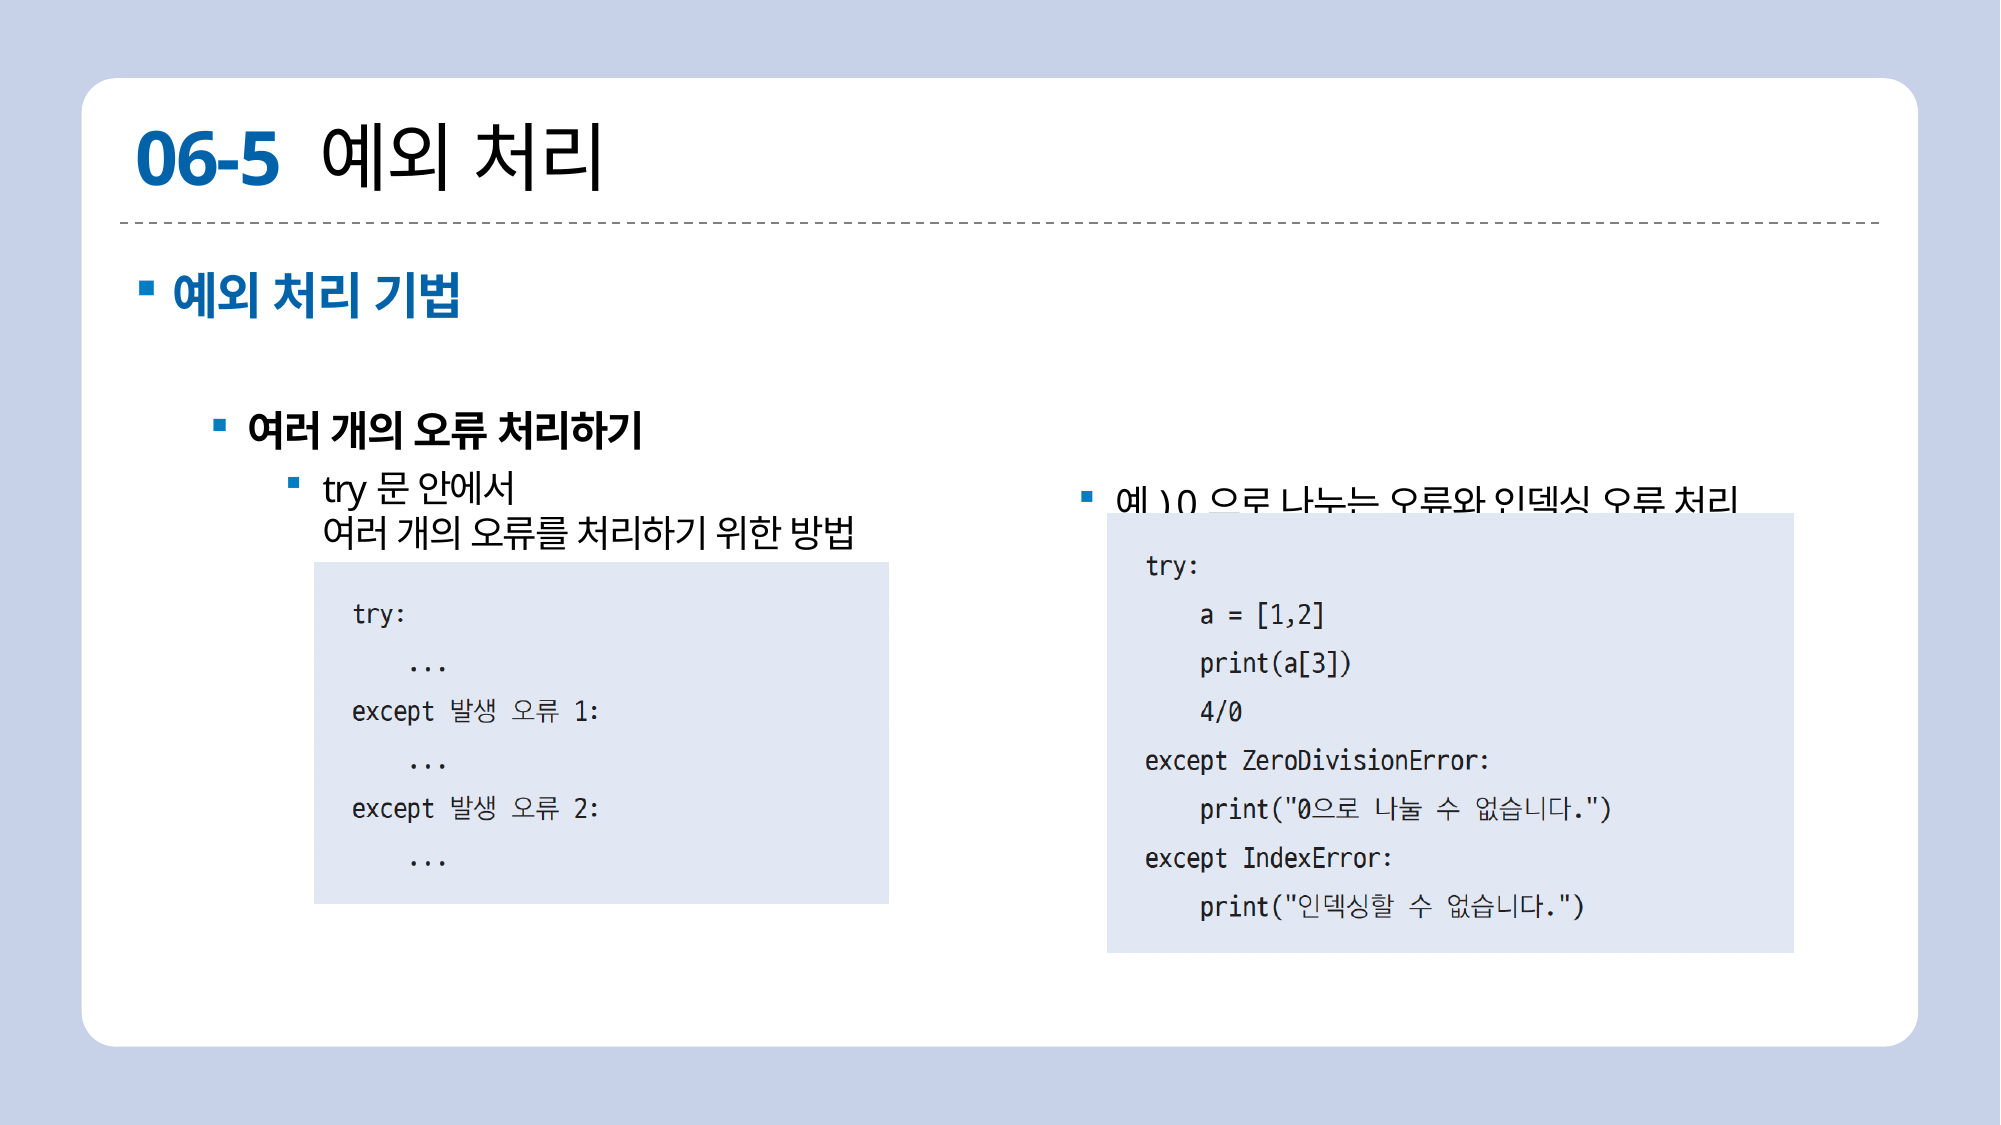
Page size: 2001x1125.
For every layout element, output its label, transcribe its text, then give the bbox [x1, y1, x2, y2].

title 06-5 예외 처리 [120, 109, 1880, 209]
list 예) 0으로 나누는 오류와 인덱싱 오류 처리 [913, 257, 1880, 1009]
picture [1107, 513, 1794, 953]
picture [314, 562, 889, 904]
list 예외 처리 기법 여러 개의 오류 처리하기 try문 안에서 여러 개의 오류를 처리하기 위한 방법 [120, 257, 913, 1009]
